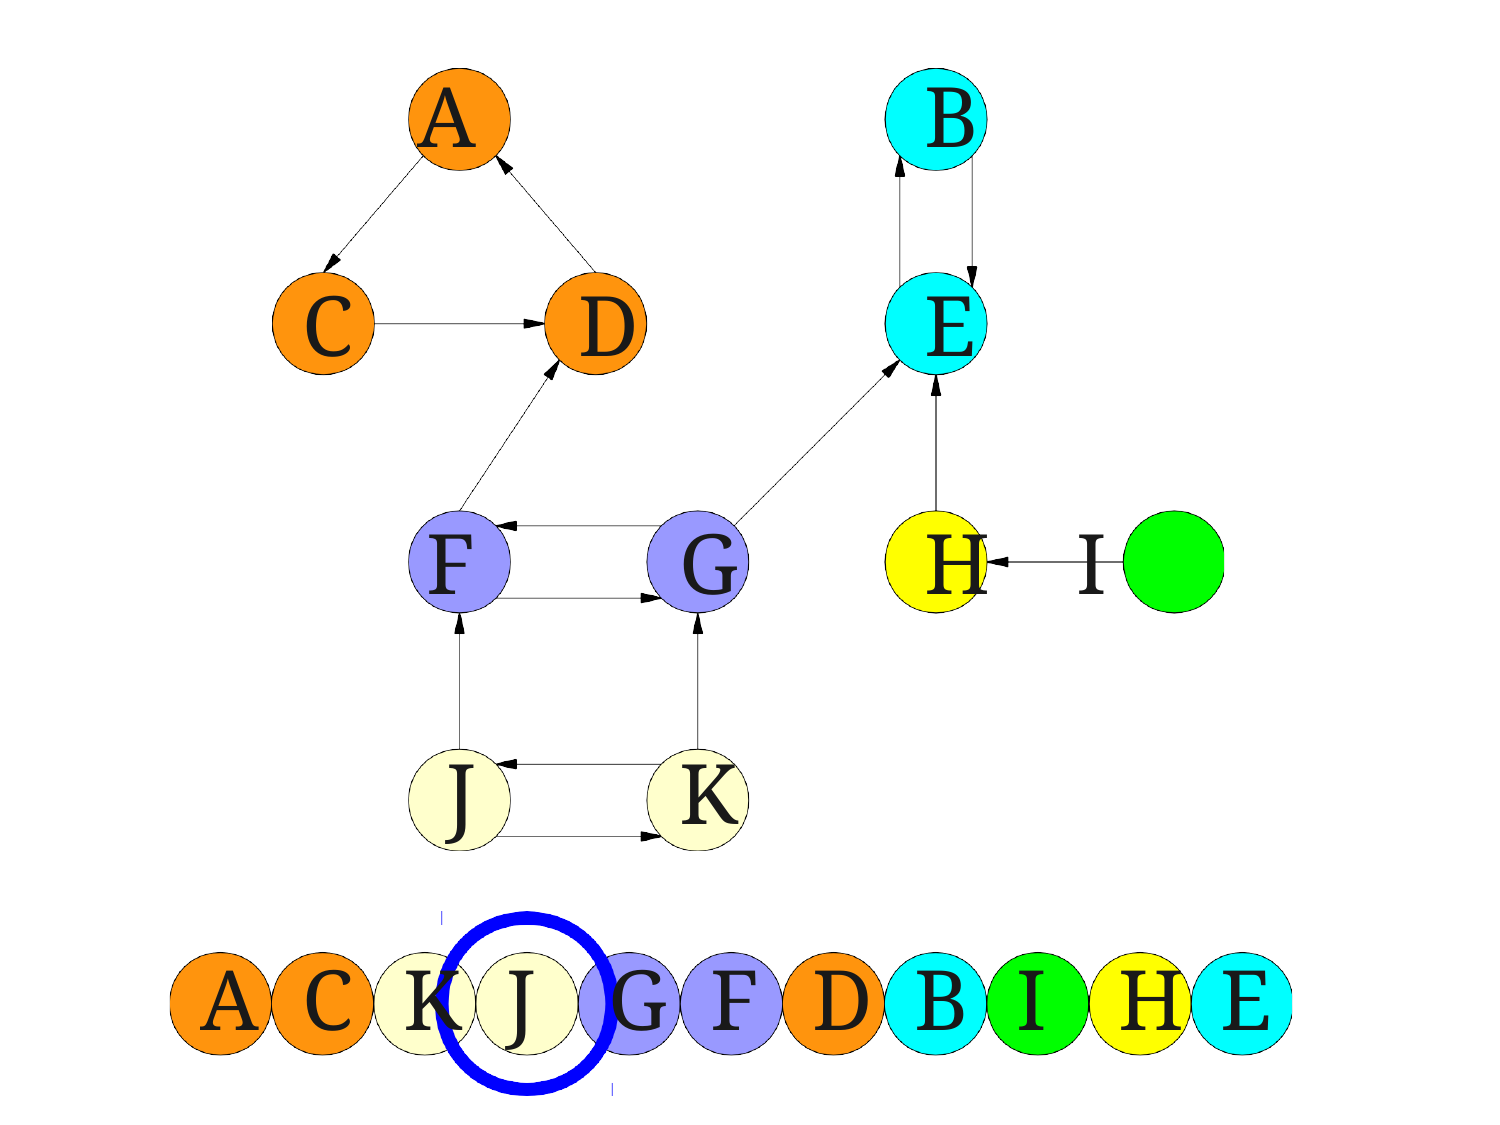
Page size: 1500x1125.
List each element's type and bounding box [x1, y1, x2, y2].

table_header [297, 78, 1198, 222]
table_cell [297, 222, 1198, 849]
text_box [169, 911, 1293, 1096]
text_box [272, 68, 1225, 851]
